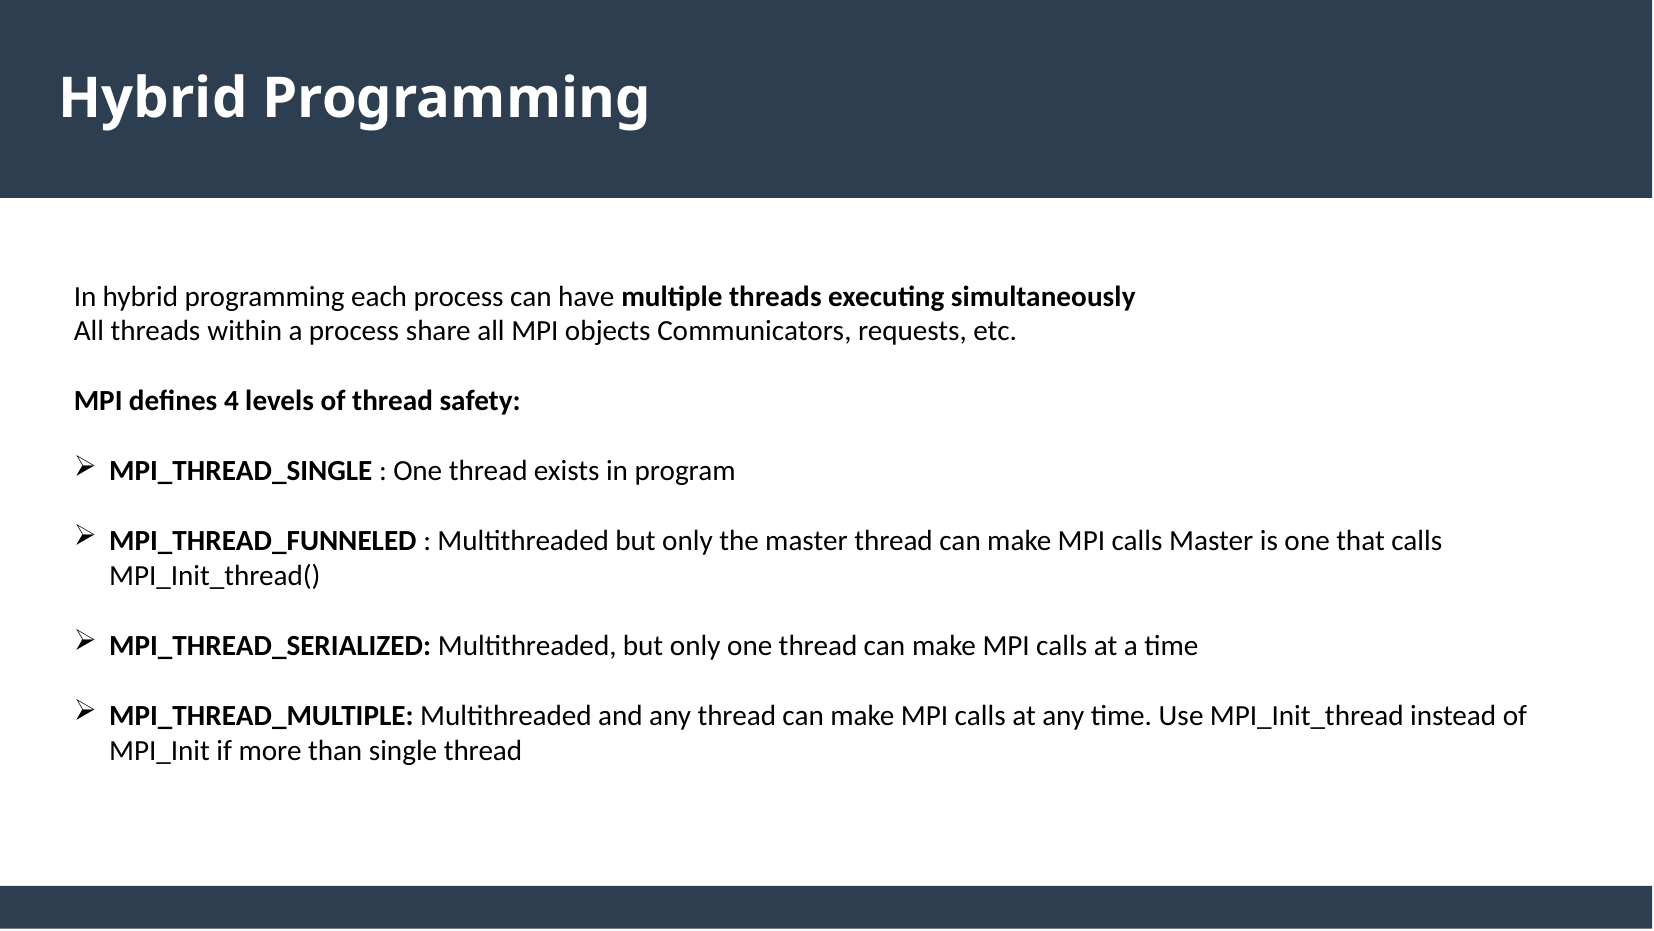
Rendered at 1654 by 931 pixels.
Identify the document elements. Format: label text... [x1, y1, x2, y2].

title Hybrid Programming [59, 37, 1594, 154]
text_box In hybrid programming each process can have multiple threads executing simultaneously All threads within a process share all MPI objects Communicators, requests, etc. MPI defines 4 levels of thread safety: MPI_THREAD_SINGLE : One thread exists in program MPI_THREAD_FUNNELED : Multithreaded but only the master thread can make MPI calls Master is one that calls MPI_Init_thread() MPI_THREAD_SERIALIZED: Multithreaded, but only one thread can make MPI calls at a time MPI_THREAD_MULTIPLE: Multithreaded and any thread can make MPI calls at any time. Use MPI_Init_thread instead of MPI_Init if more than single thread [58, 224, 1623, 809]
